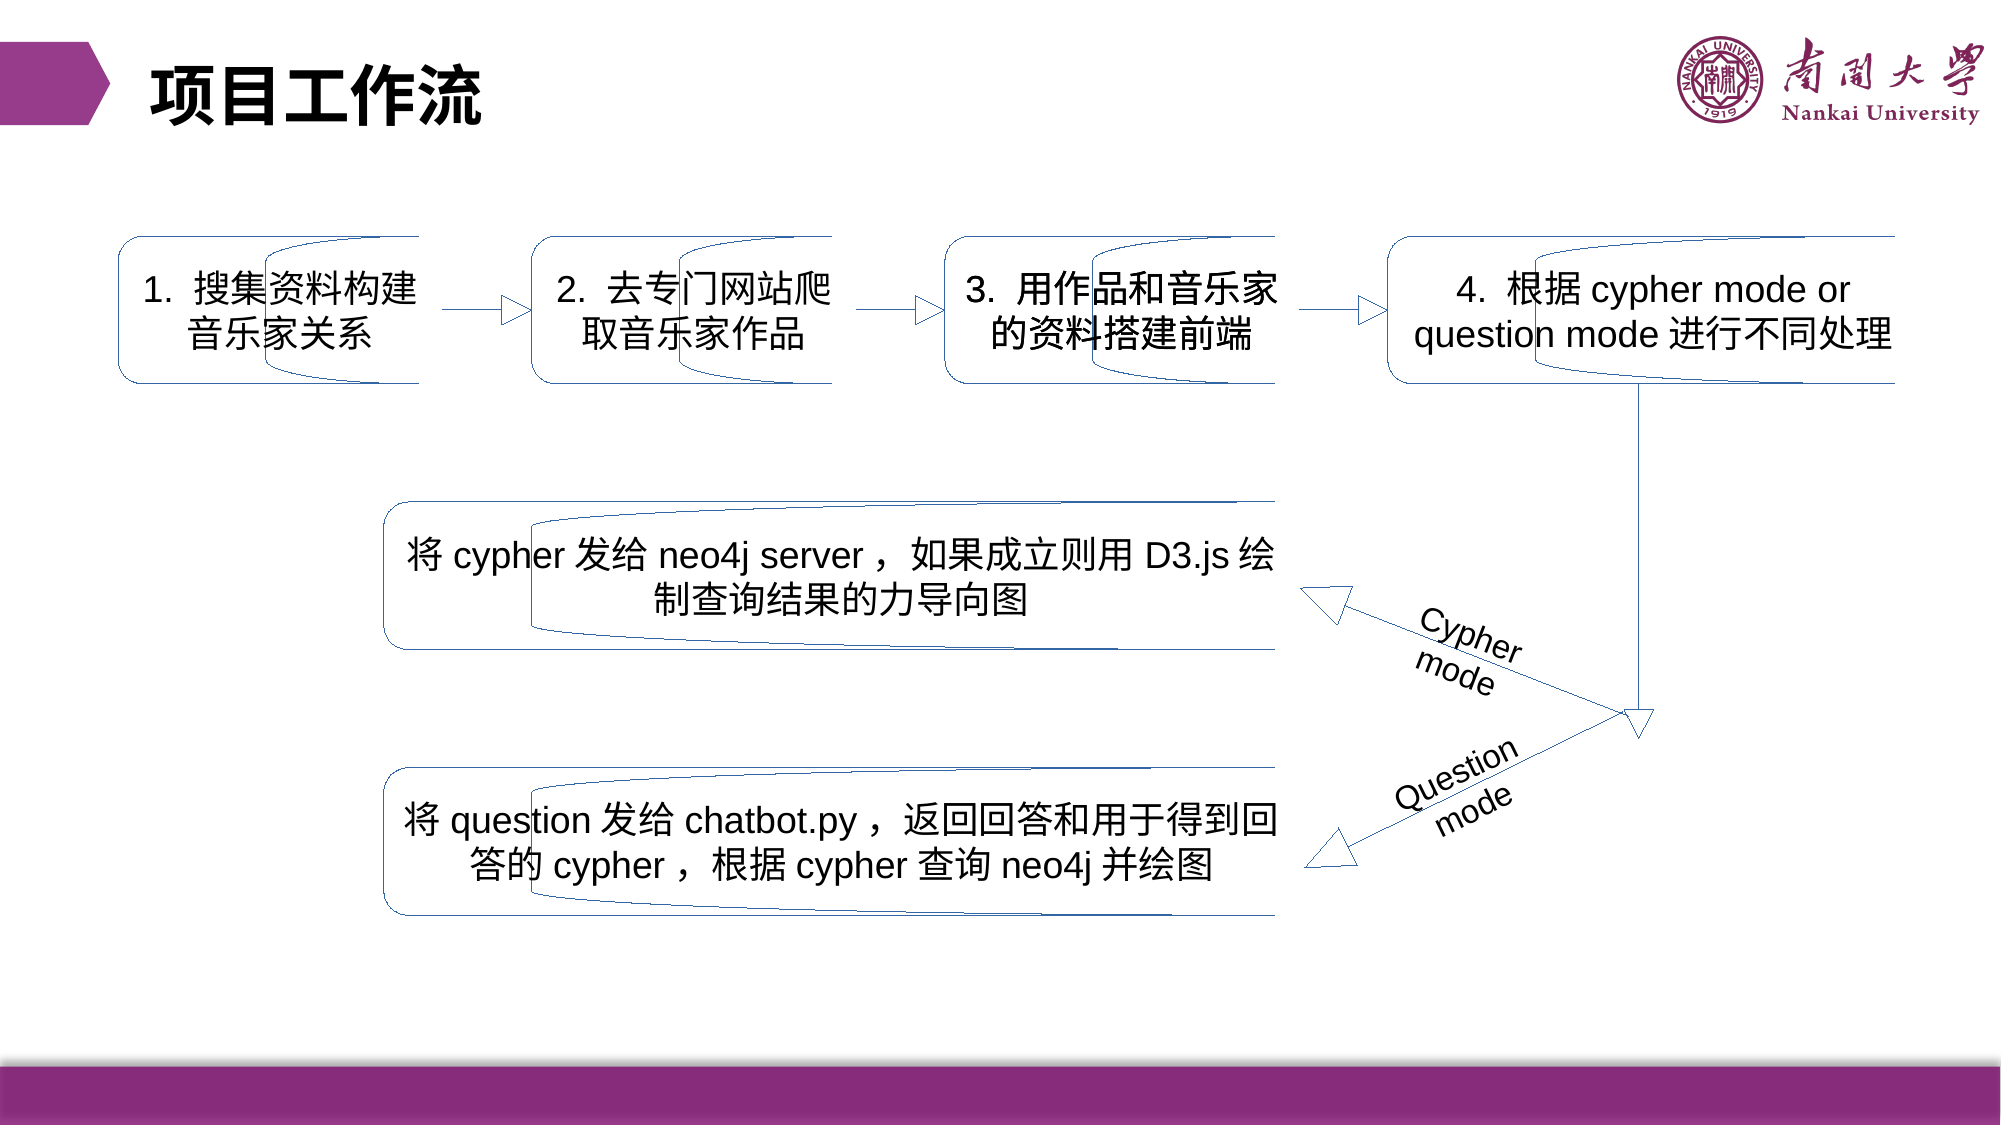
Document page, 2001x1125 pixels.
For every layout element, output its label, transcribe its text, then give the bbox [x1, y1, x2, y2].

text_box [442, 295, 532, 325]
text_box Question mode [1304, 713, 1621, 868]
text_box 3. 用作品和音乐家的资料搭建前端 [944, 236, 1275, 384]
text_box 将cypher发给neo4j server，如果成立则用D3.js绘制查询结果的力导向图 [383, 501, 1275, 650]
text_box 项目工作流 [135, 22, 1223, 141]
text_box [856, 295, 945, 325]
text_box 将question发给chatbot.py，返回回答和用于得到回答的cypher，根据cypher查询neo4j并绘图 [383, 767, 1275, 916]
text_box 1. 搜集资料构建音乐家关系 [118, 236, 419, 384]
text_box 2. 去专门网站爬取音乐家作品 [531, 236, 832, 384]
picture [1677, 36, 1984, 125]
text_box 4. 根据cypher mode or question mode进行不同处理 [1387, 236, 1895, 384]
text_box [1299, 295, 1388, 325]
text_box [1624, 383, 1654, 739]
text_box Cypher mode [1300, 586, 1626, 715]
